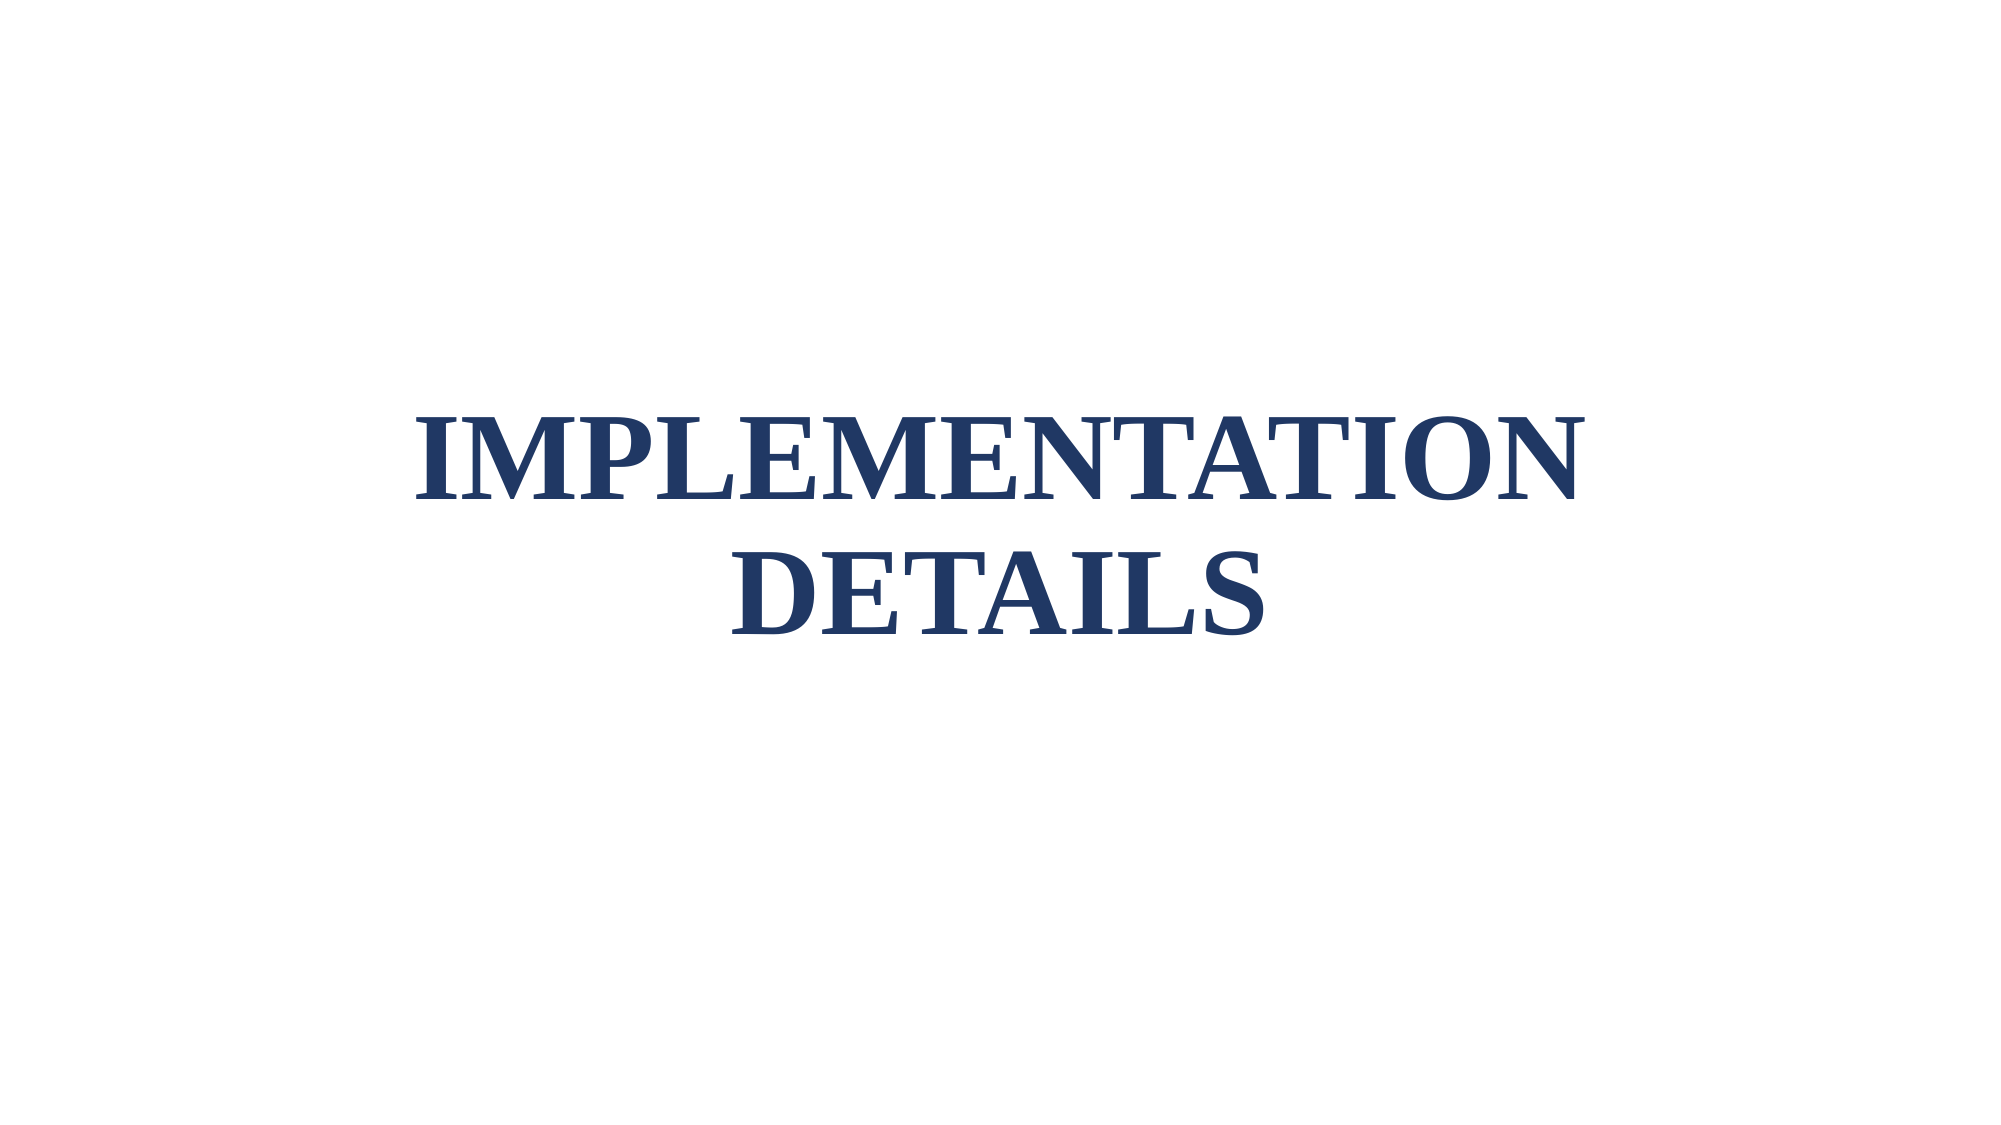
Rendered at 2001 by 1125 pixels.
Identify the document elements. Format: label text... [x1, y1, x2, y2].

title IMPLEMENTATION DETAILS [160, 455, 1840, 670]
